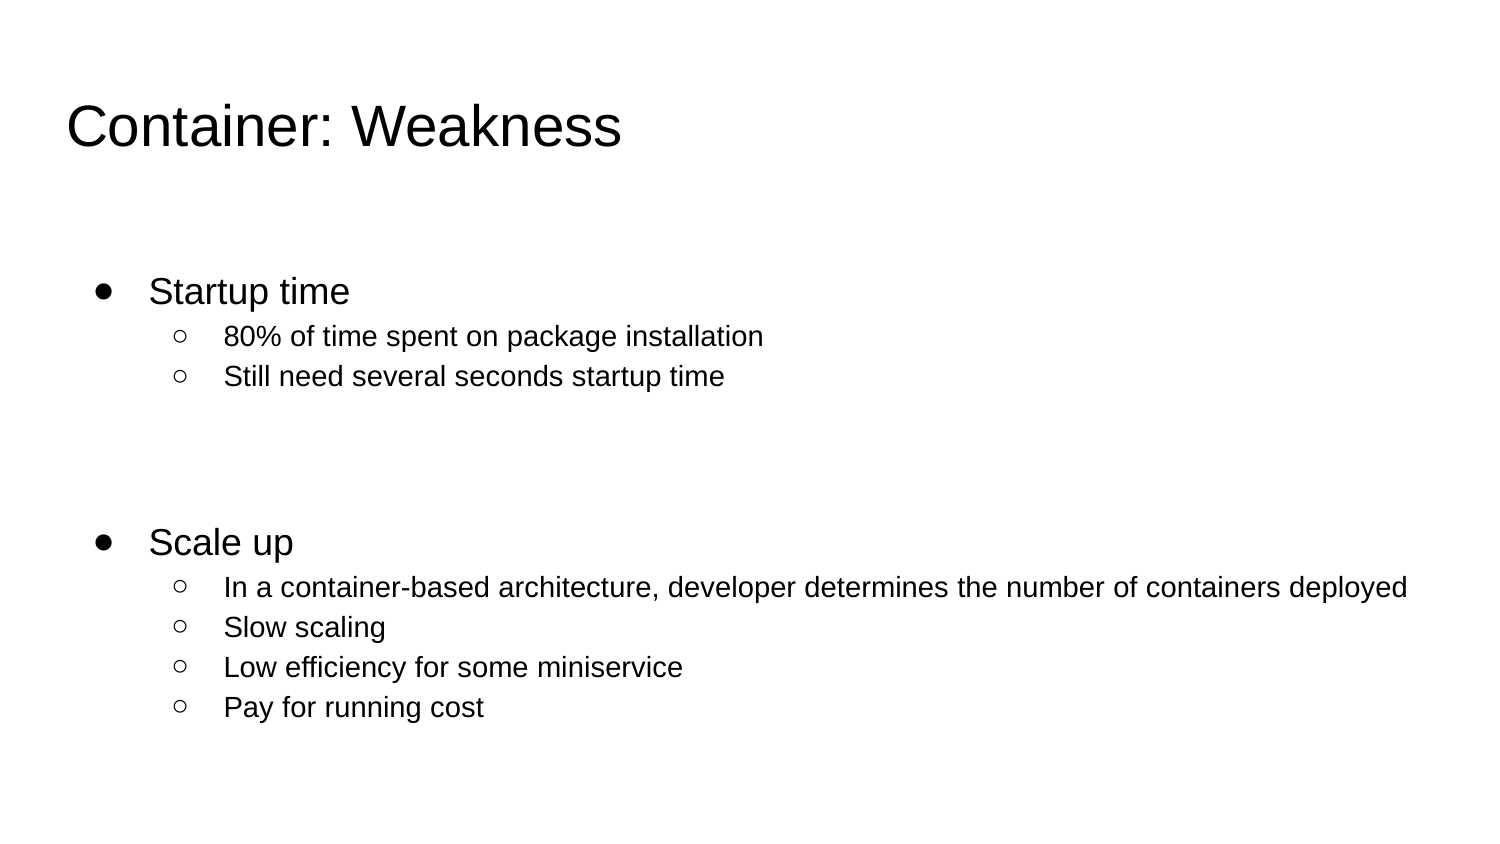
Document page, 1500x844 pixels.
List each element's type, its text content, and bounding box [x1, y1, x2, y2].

title Container: Weakness [51, 72, 1449, 167]
list Startup time 80% of time spent on package installation Still need several seconds startup time Scale up In a container-based architecture, developer determines the number of containers deployed Slow scaling Low efficiency for some miniservice Pay for running cost [58, 245, 1457, 806]
